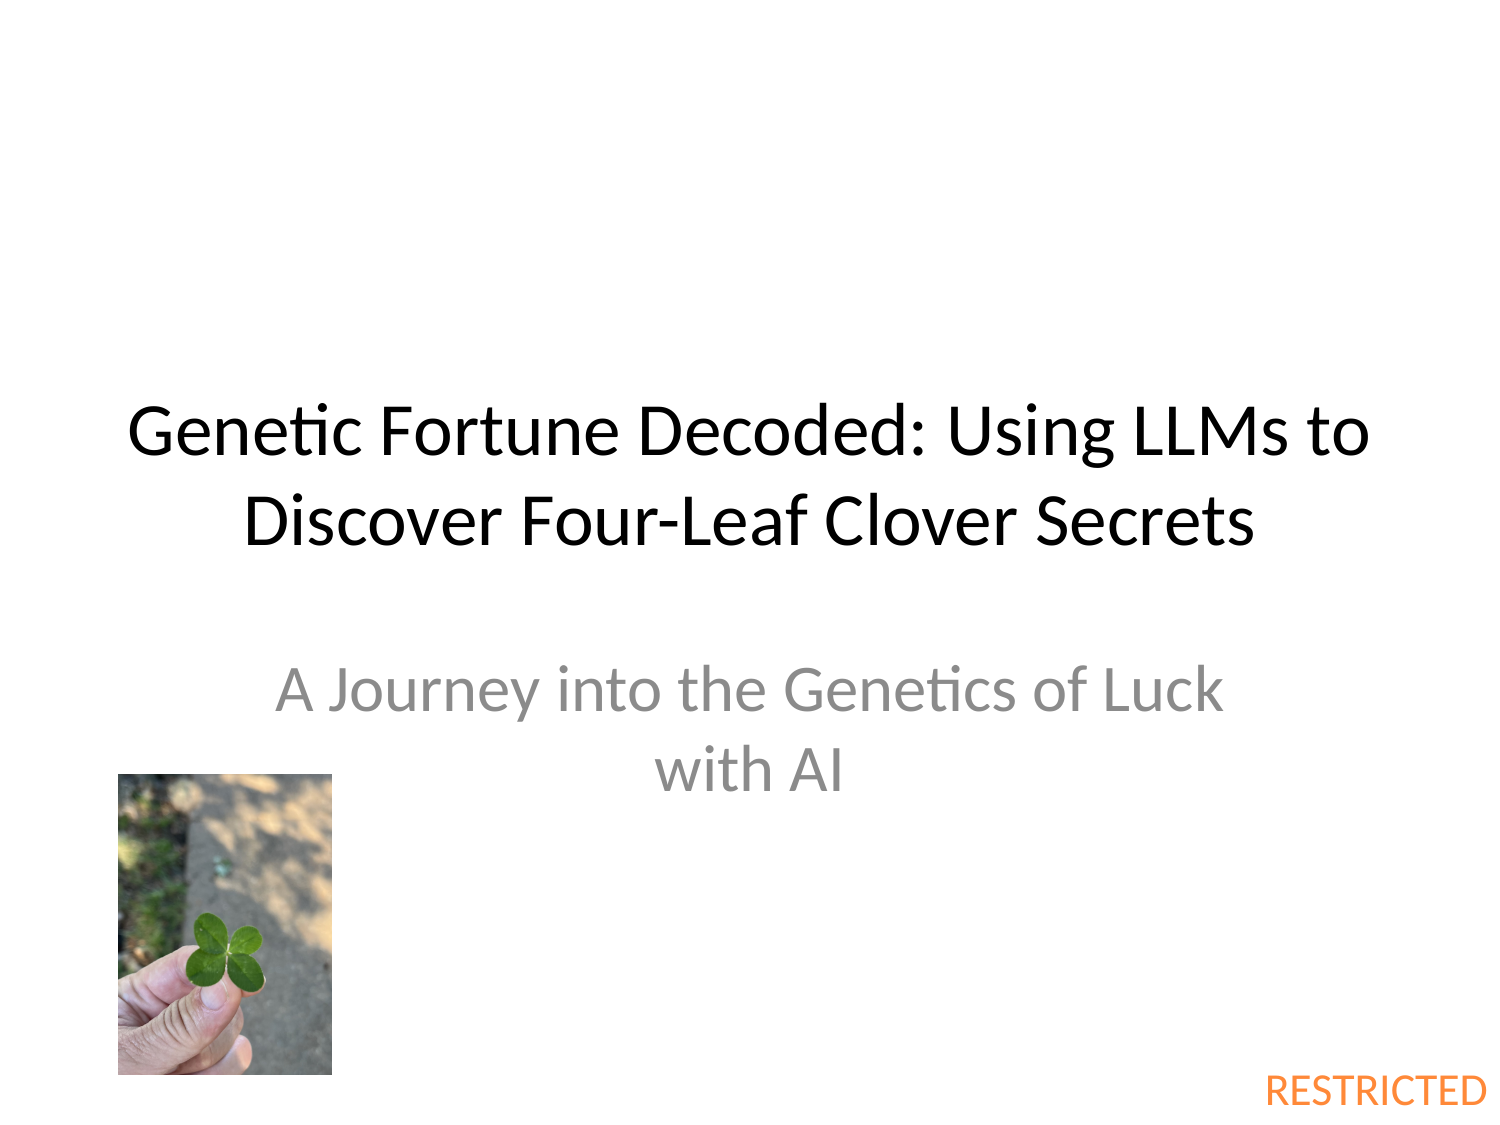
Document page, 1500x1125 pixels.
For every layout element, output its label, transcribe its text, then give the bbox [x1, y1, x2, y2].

picture [117, 774, 332, 1076]
subtitle A Journey into the Genetics of Luck with AI [225, 637, 1275, 925]
title Genetic Fortune Decoded: Using LLMs to Discover Four-Leaf Clover Secrets [112, 349, 1388, 591]
